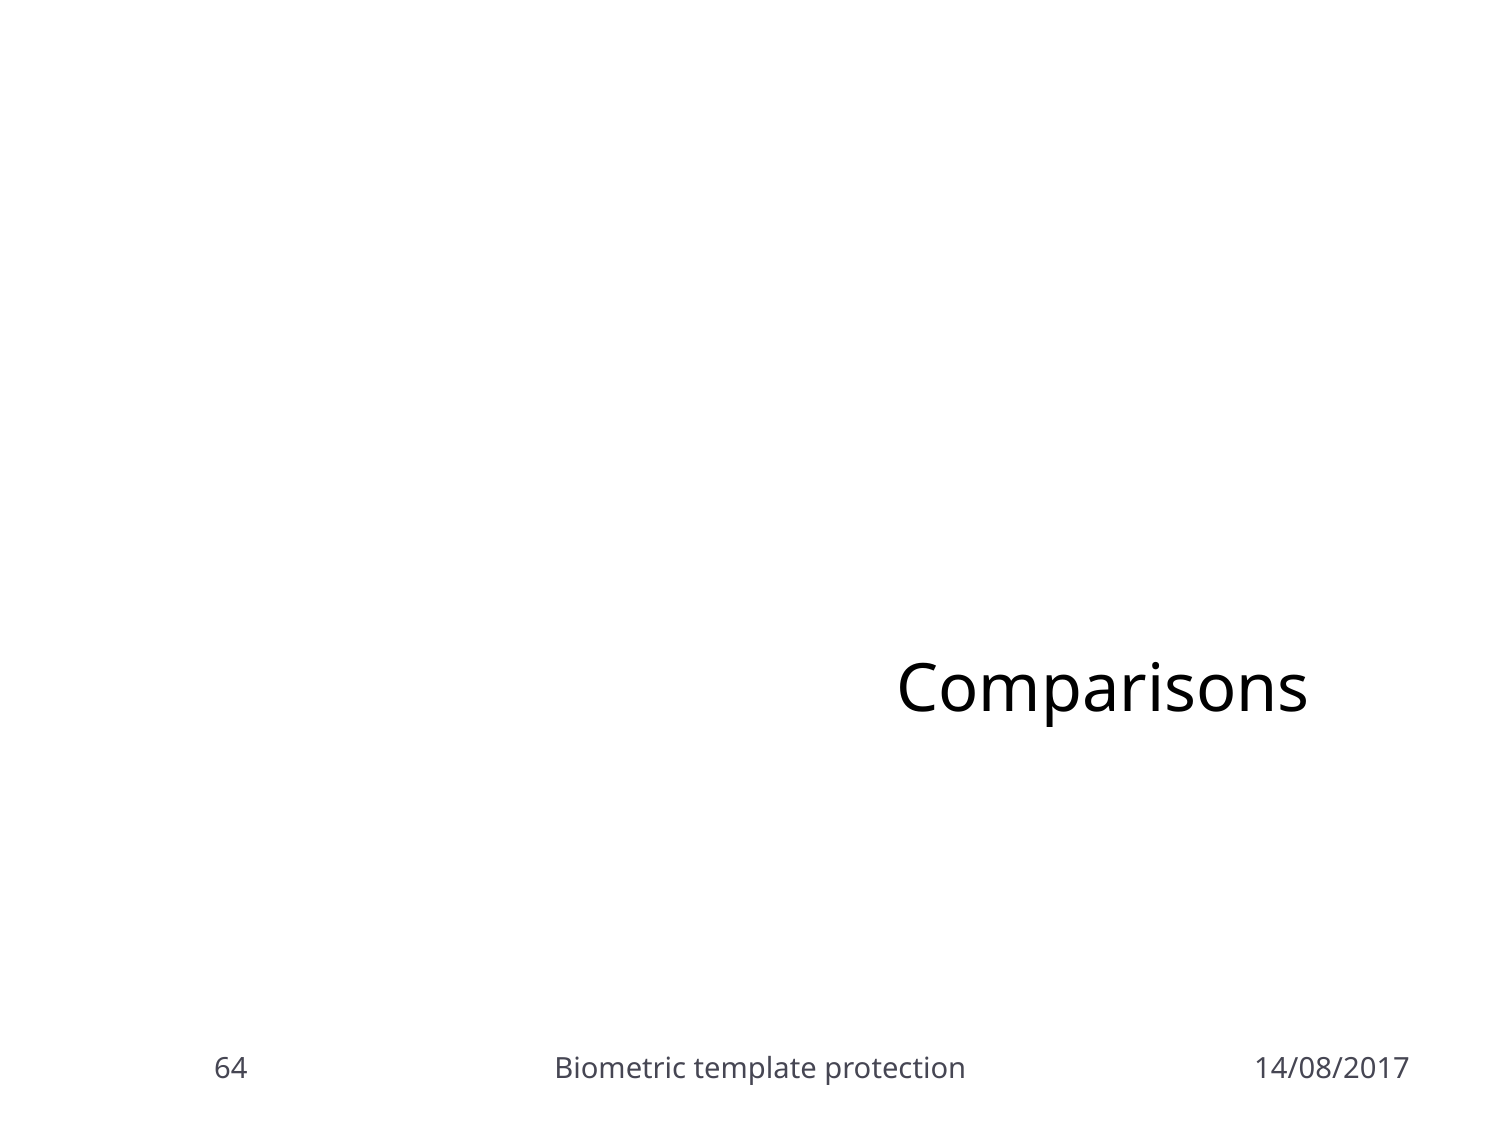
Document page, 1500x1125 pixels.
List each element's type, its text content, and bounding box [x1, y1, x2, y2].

slide_number 64 [199, 1042, 400, 1103]
footer Biometric template protection [475, 1042, 1046, 1103]
title Comparisons [200, 637, 1325, 800]
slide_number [1050, 1042, 1425, 1103]
